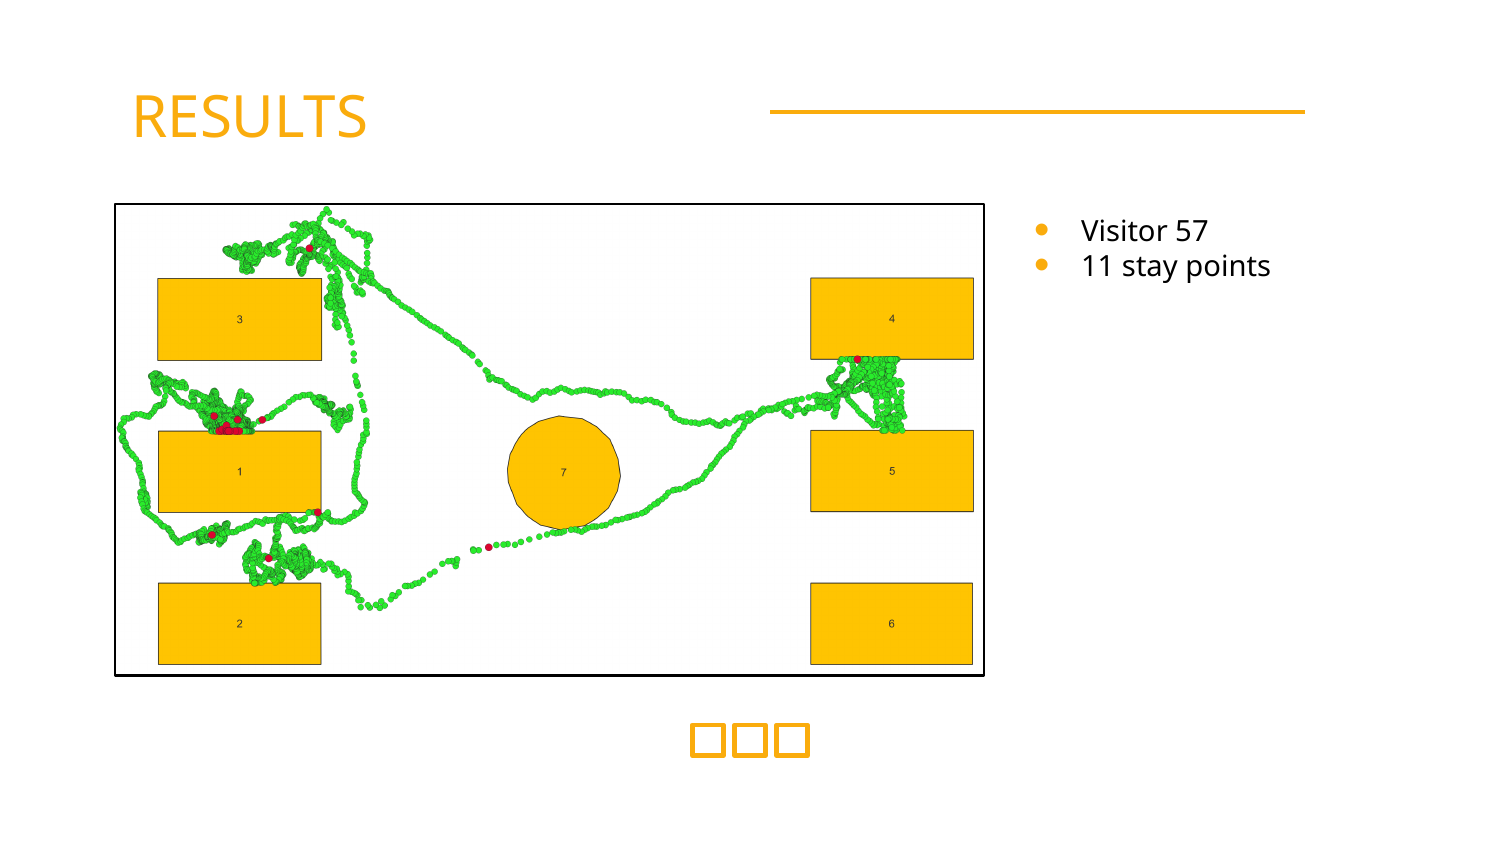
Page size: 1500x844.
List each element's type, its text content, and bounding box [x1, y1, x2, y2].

title RESULTS [116, 78, 1384, 172]
text_box Visitor 57 11 stay points [1019, 204, 1287, 290]
picture [116, 204, 984, 675]
